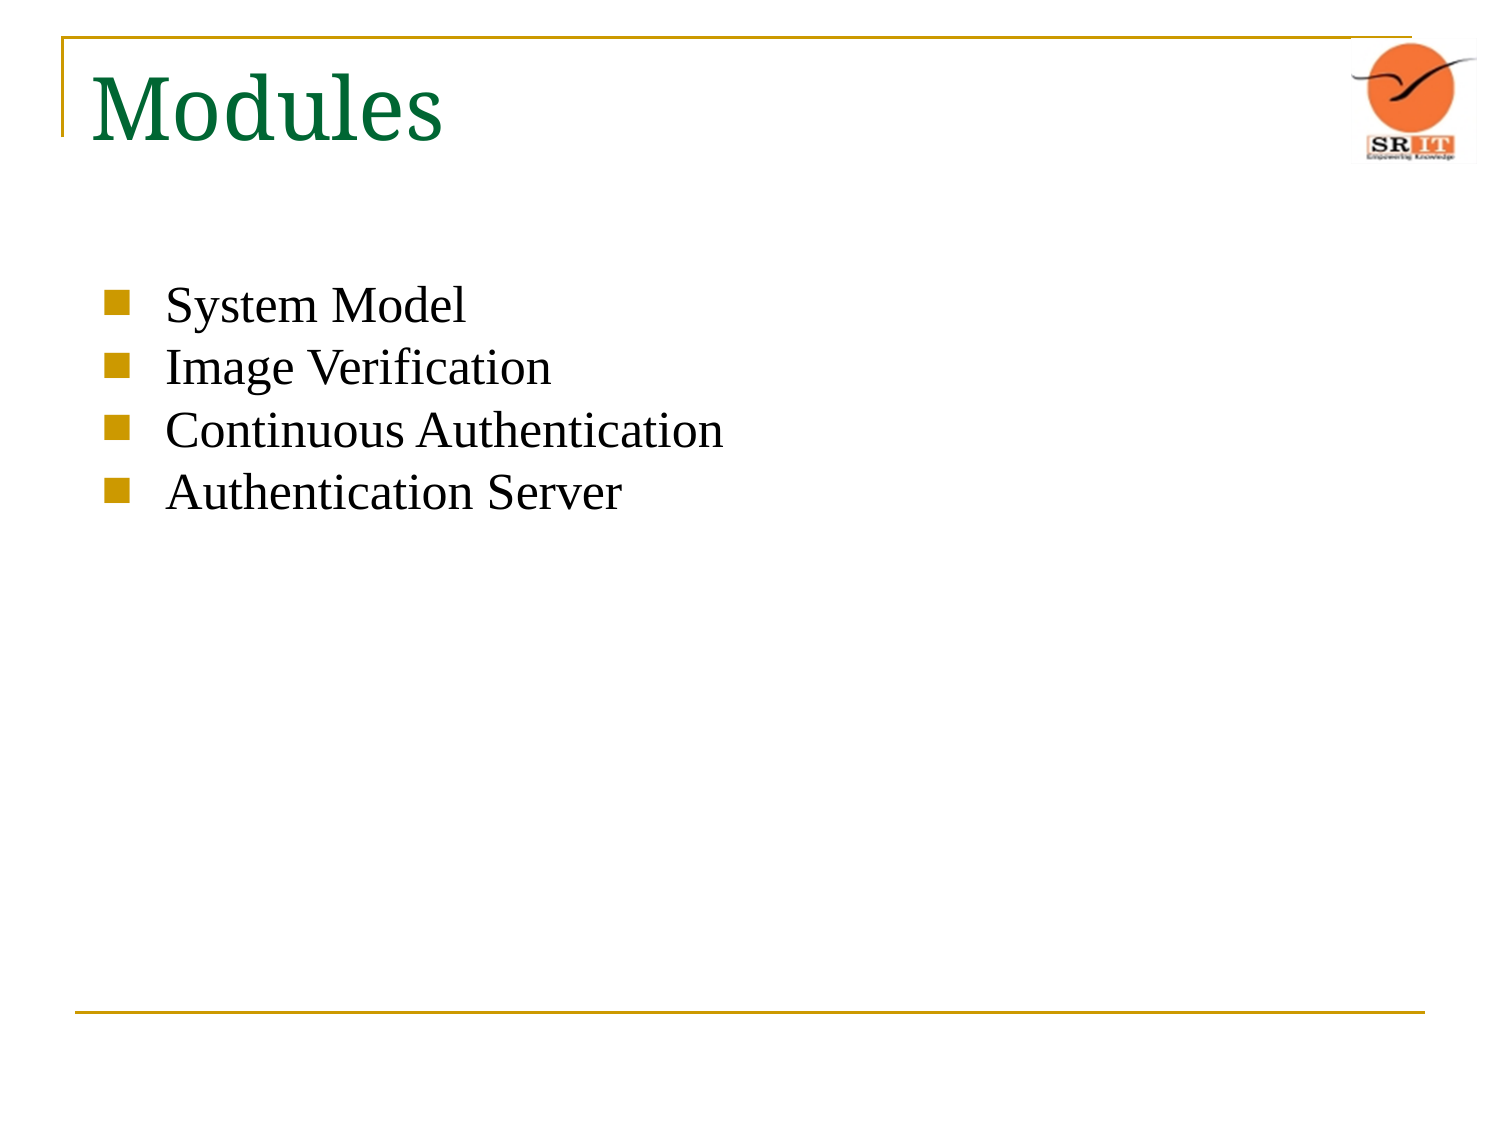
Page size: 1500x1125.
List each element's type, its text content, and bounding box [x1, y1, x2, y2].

list System Model Image Verification Continuous Authentication Authentication Server [75, 262, 1425, 1006]
picture [1350, 37, 1478, 165]
title Modules [75, 45, 1425, 233]
